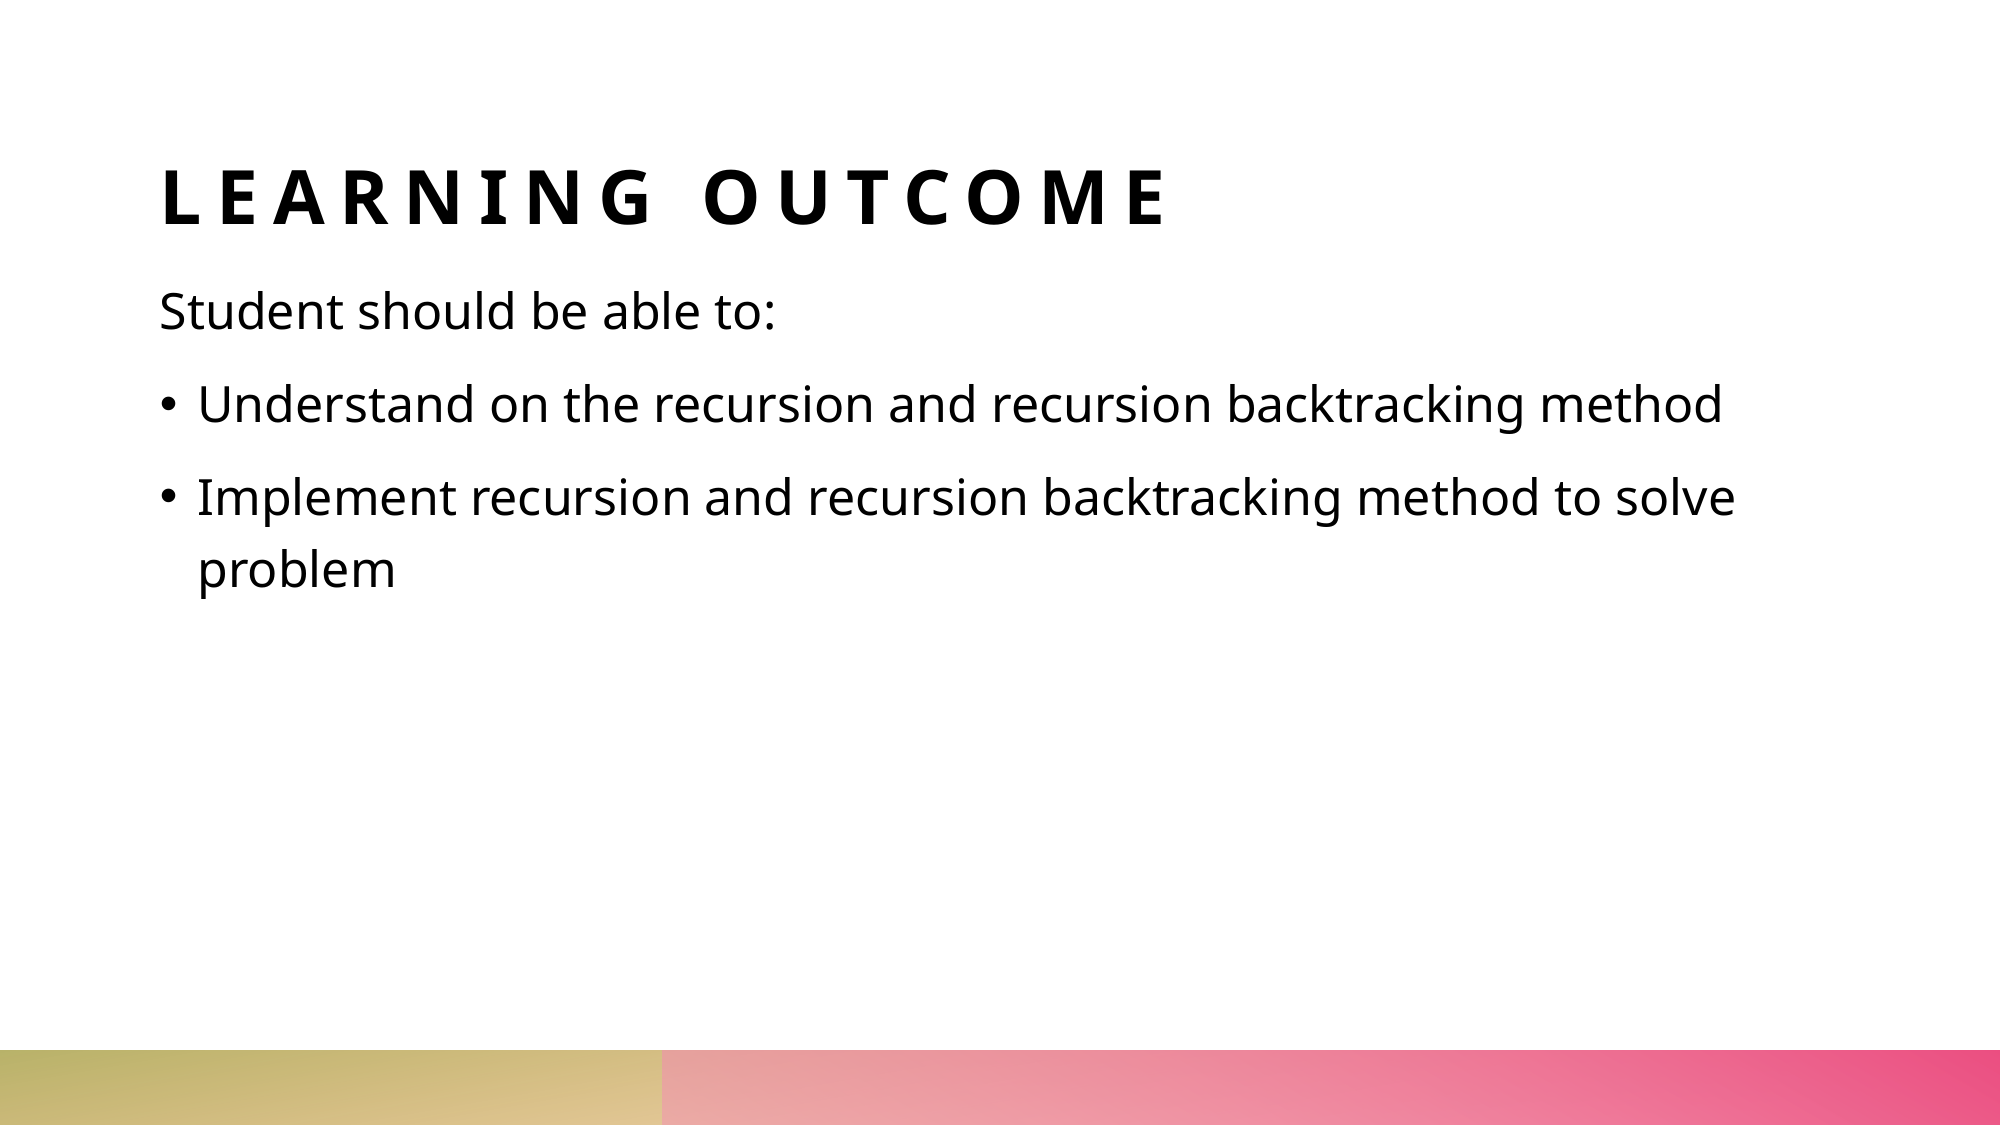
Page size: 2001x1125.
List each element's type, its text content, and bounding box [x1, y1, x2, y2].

title Learning outcome [159, 128, 1840, 240]
list Student should be able to: Understand on the recursion and recursion backtracking method Implement recursion and recursion backtracking method to solve problem [159, 267, 1840, 995]
